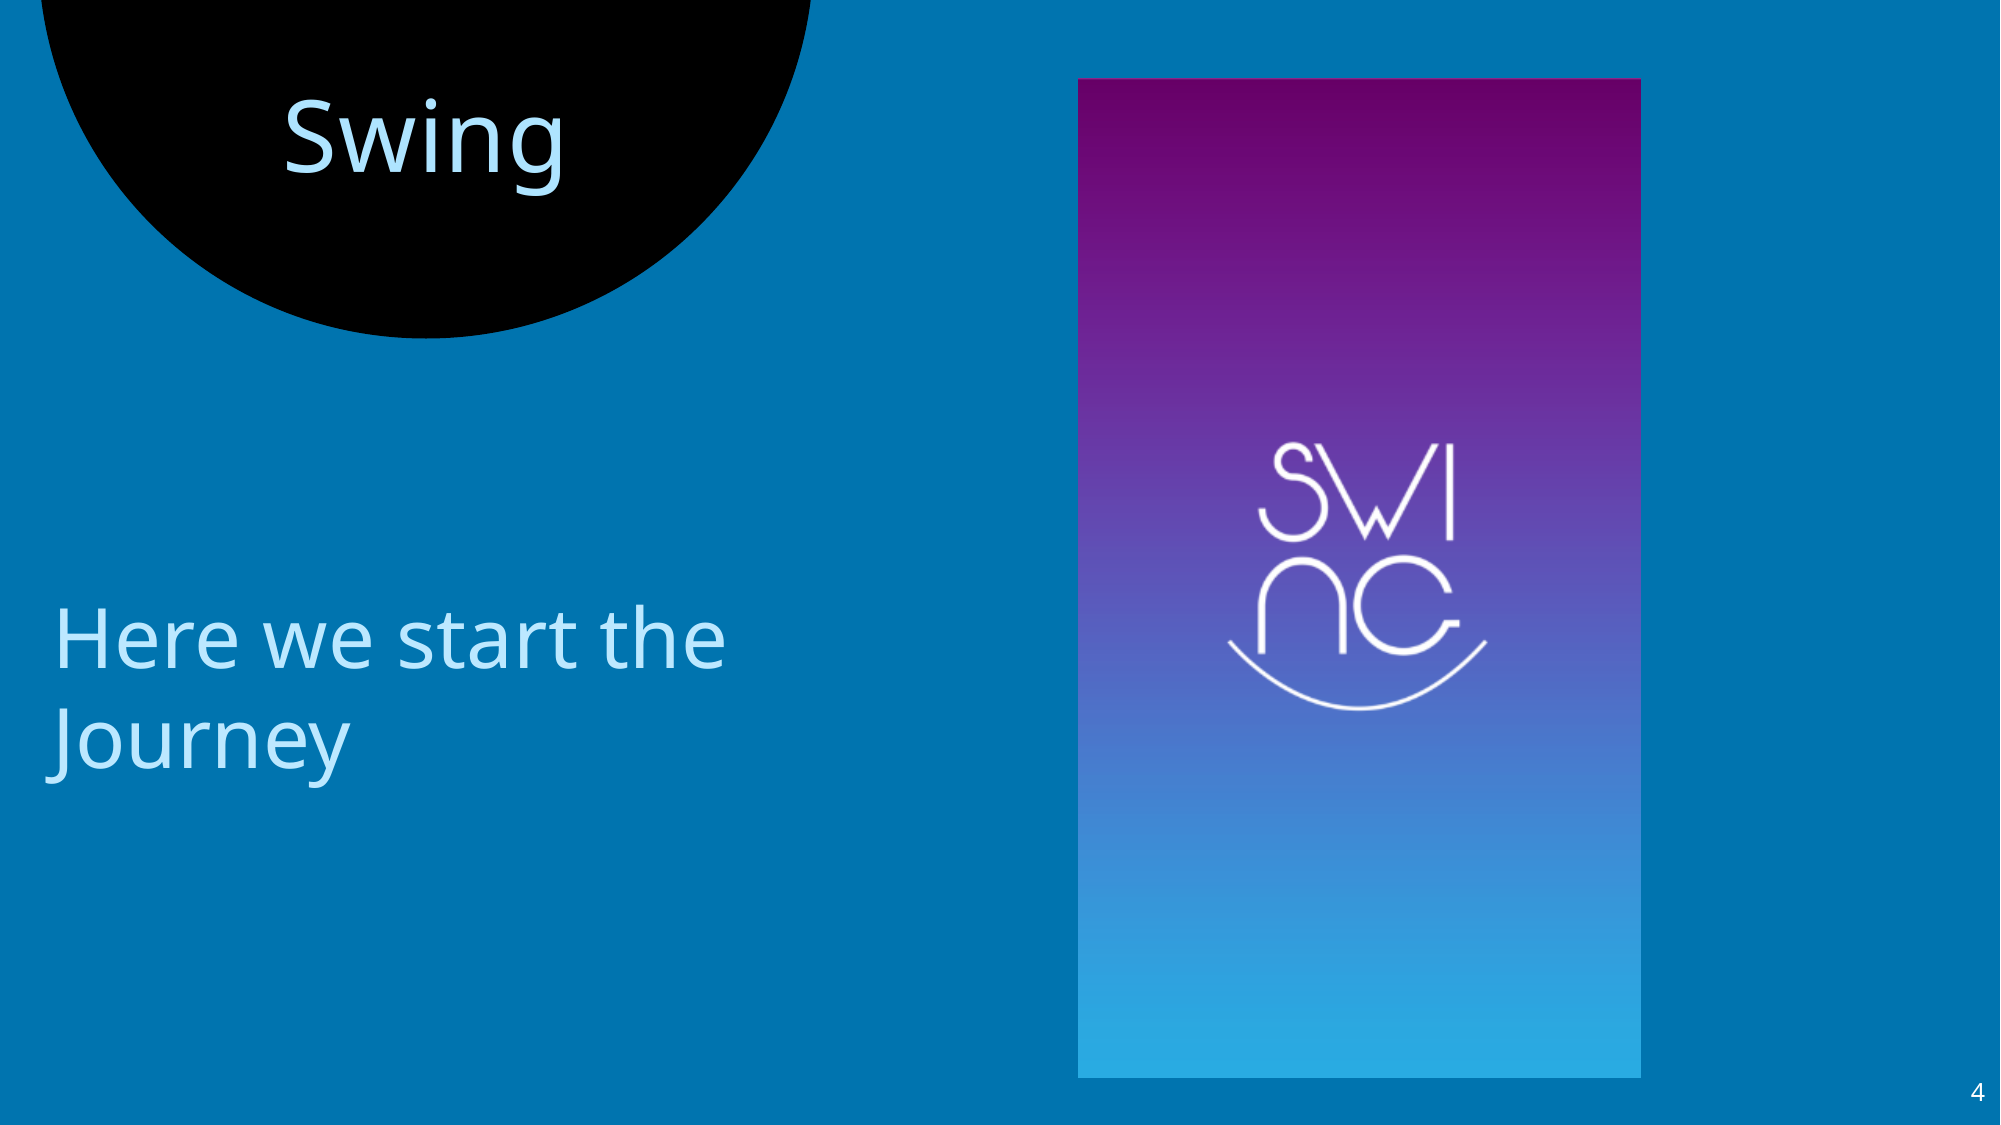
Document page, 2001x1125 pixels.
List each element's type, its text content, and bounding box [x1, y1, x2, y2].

slide_number 4 [1914, 1063, 2000, 1124]
text_box [130, 204, 721, 340]
title Swing [91, 17, 761, 204]
text_box Here we start the Journey [38, 578, 1025, 793]
text_box [40, 0, 812, 149]
picture [1079, 79, 1640, 1077]
